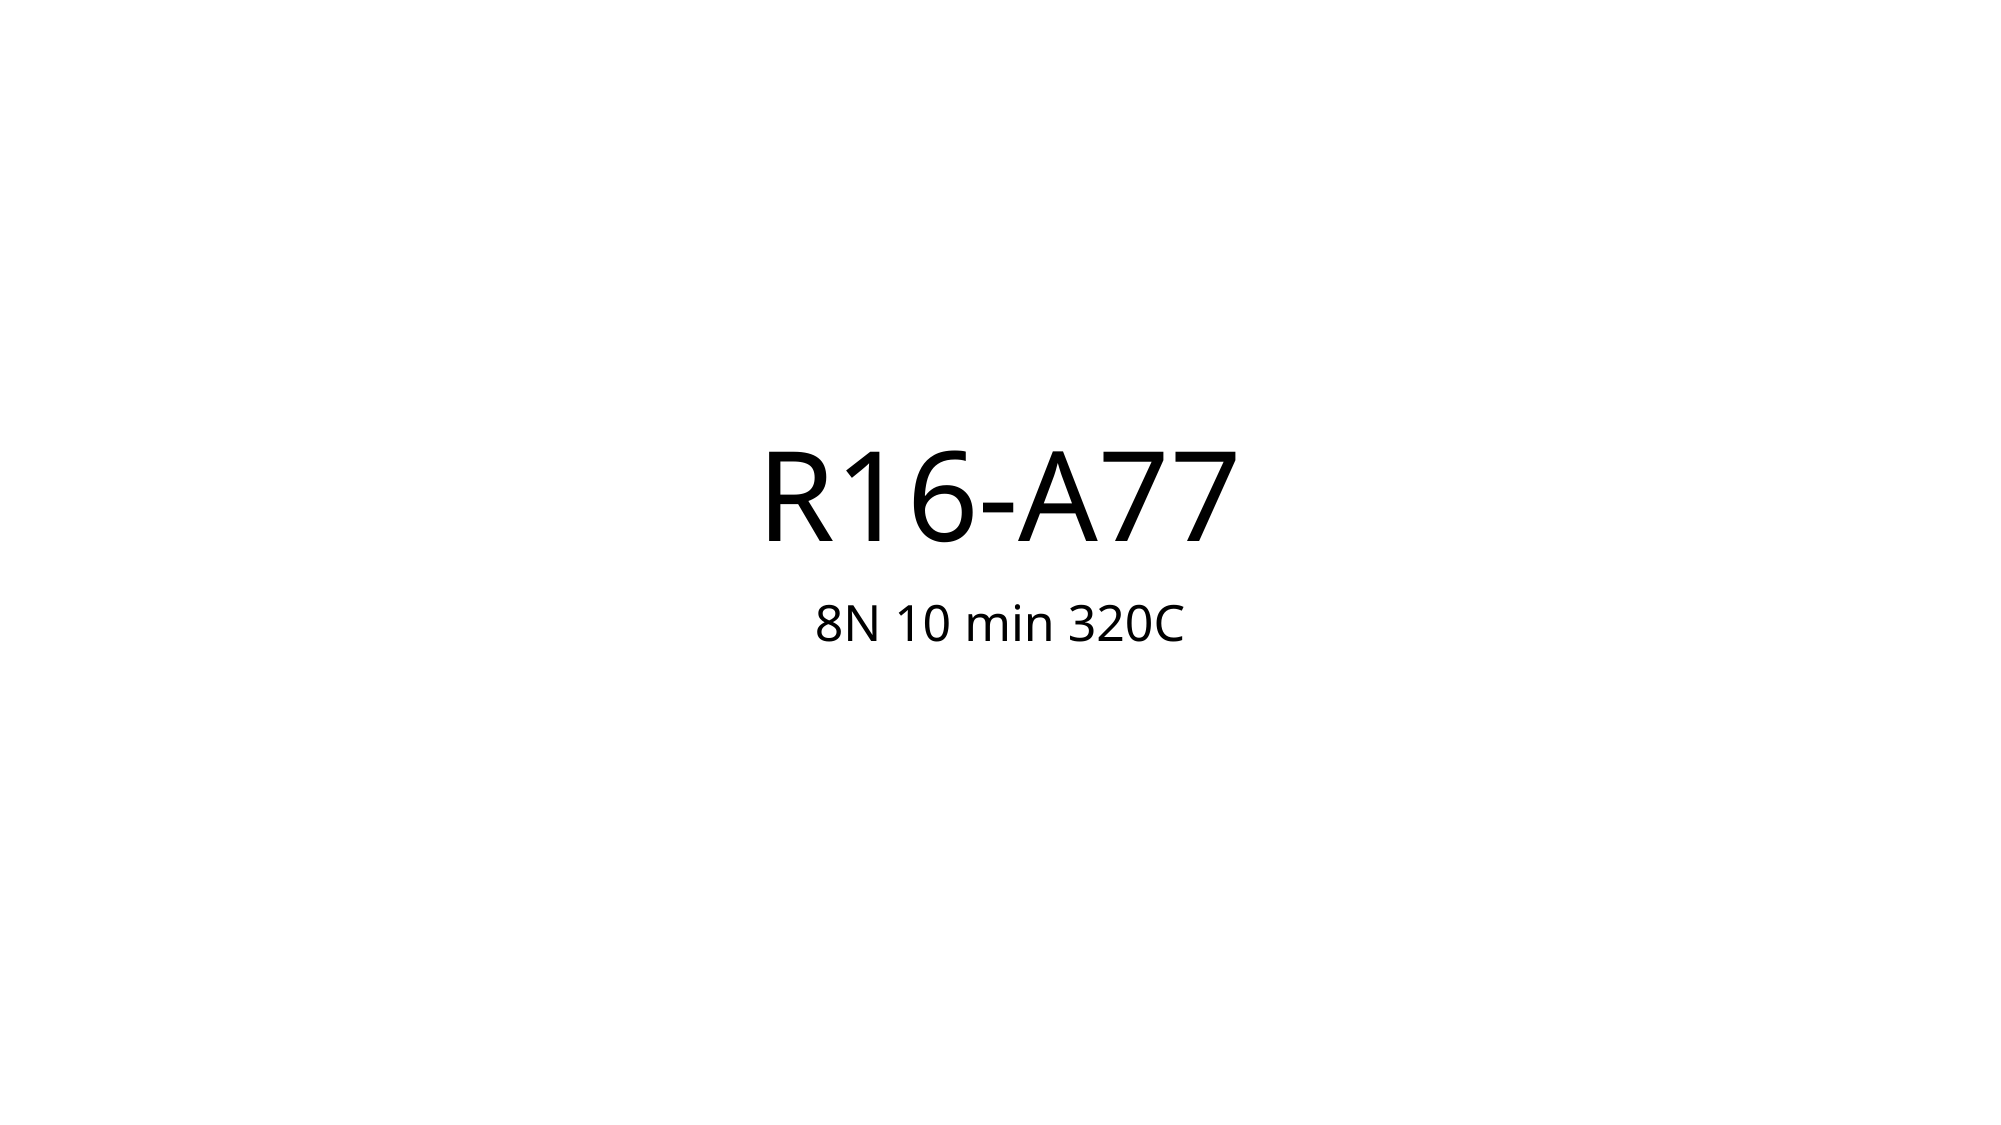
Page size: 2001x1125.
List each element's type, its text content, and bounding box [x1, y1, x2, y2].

title R16-A77 [249, 184, 1750, 576]
subtitle 8N 10 min 320C [249, 590, 1750, 863]
